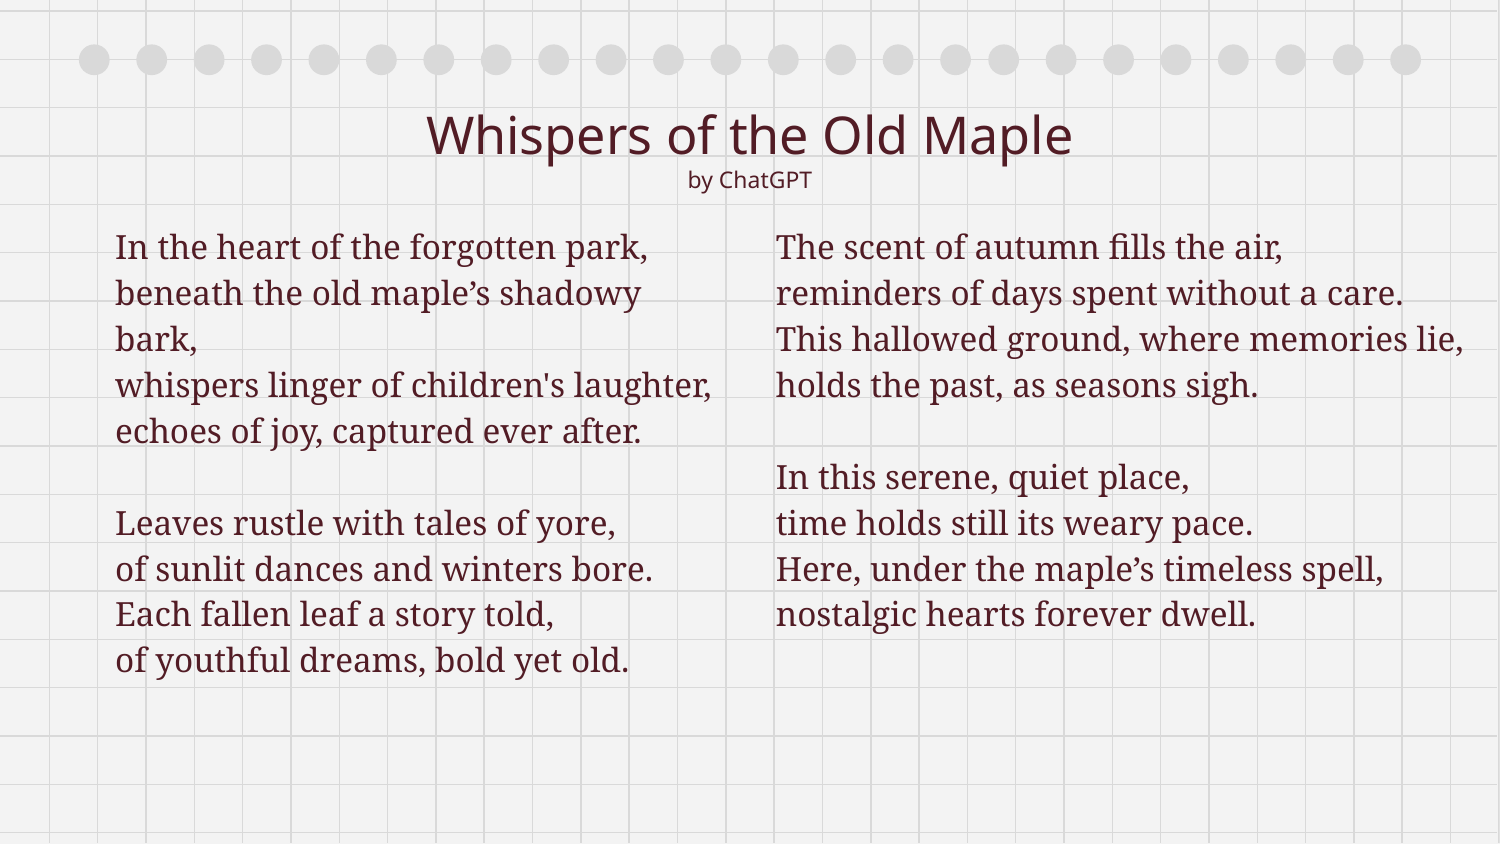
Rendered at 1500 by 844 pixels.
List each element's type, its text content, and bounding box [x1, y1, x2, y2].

title Whispers of the Old Maple by ChatGPT [203, 89, 1297, 206]
list In the heart of the forgotten park, beneath the old maple’s shadowy bark, whispers linger of children's laughter, echoes of joy, captured ever after. Leaves rustle with tales of yore, of sunlit dances and winters bore. Each fallen leaf a story told, of youthful dreams, bold yet old. [100, 205, 745, 837]
list The scent of autumn fills the air, reminders of days spent without a care. This hallowed ground, where memories lie, holds the past, as seasons sigh. In this serene, quiet place, time holds still its weary pace. Here, under the maple’s timeless spell, nostalgic hearts forever dwell. [760, 205, 1500, 844]
